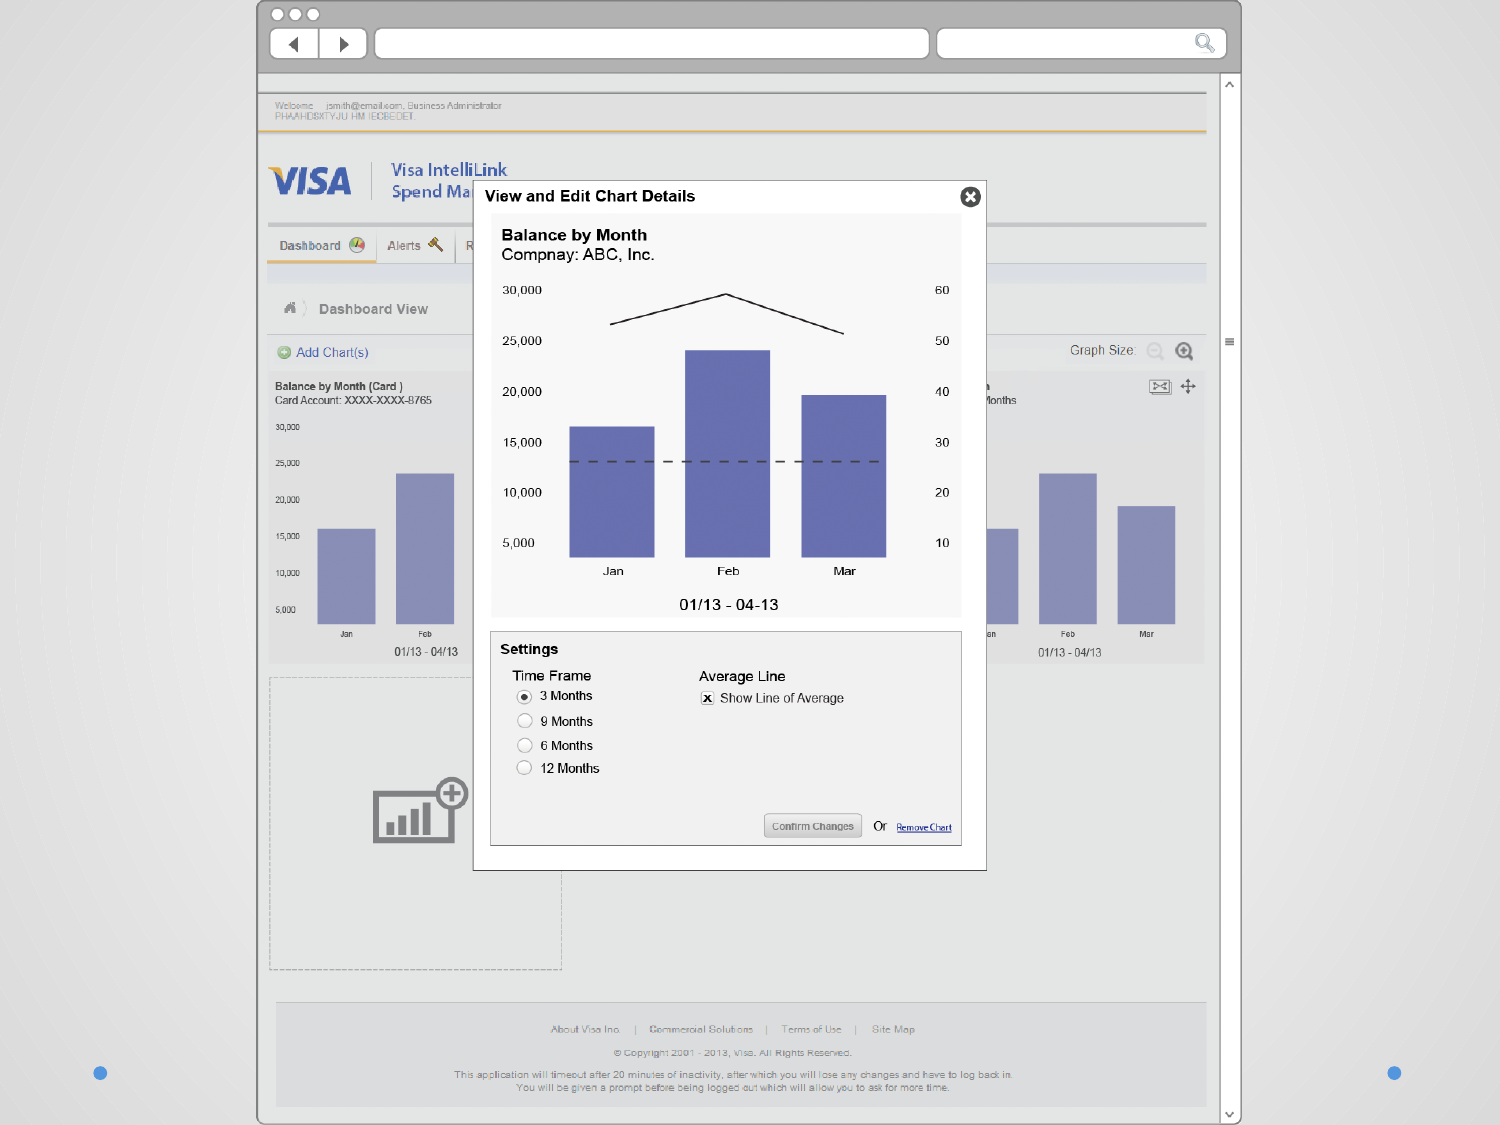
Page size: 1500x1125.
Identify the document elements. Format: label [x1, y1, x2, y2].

picture [255, 0, 1242, 1125]
